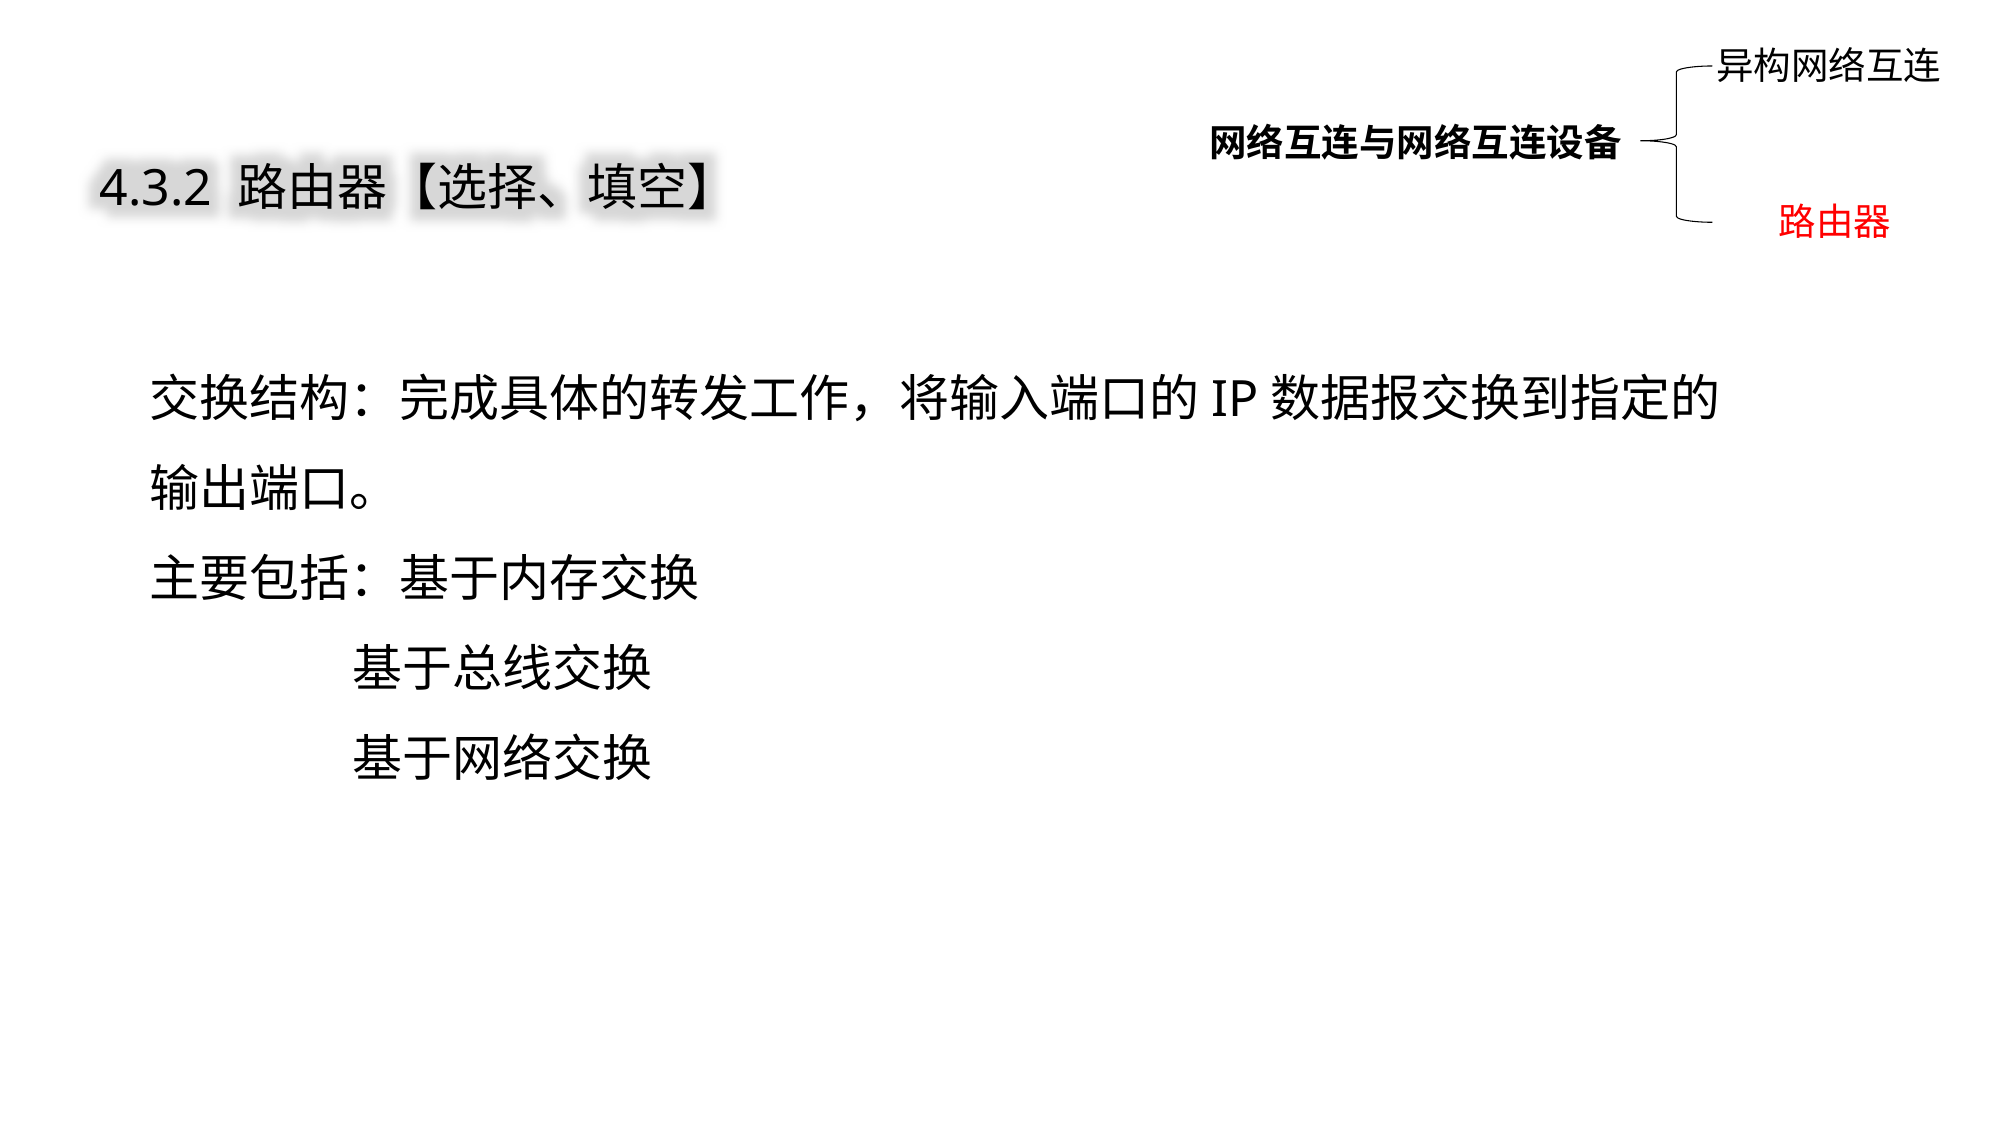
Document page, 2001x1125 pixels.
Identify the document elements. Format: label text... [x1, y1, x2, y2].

text_box 4.3.2 路由器【选择、填空】 [81, 92, 907, 249]
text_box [1190, 46, 1958, 251]
text_box 交换结构：完成具体的转发工作，将输入端口的IP数据报交换到指定的输出端口。 主要包括：基于内存交换 基于总线交换 基于网络交换 [134, 328, 1776, 794]
